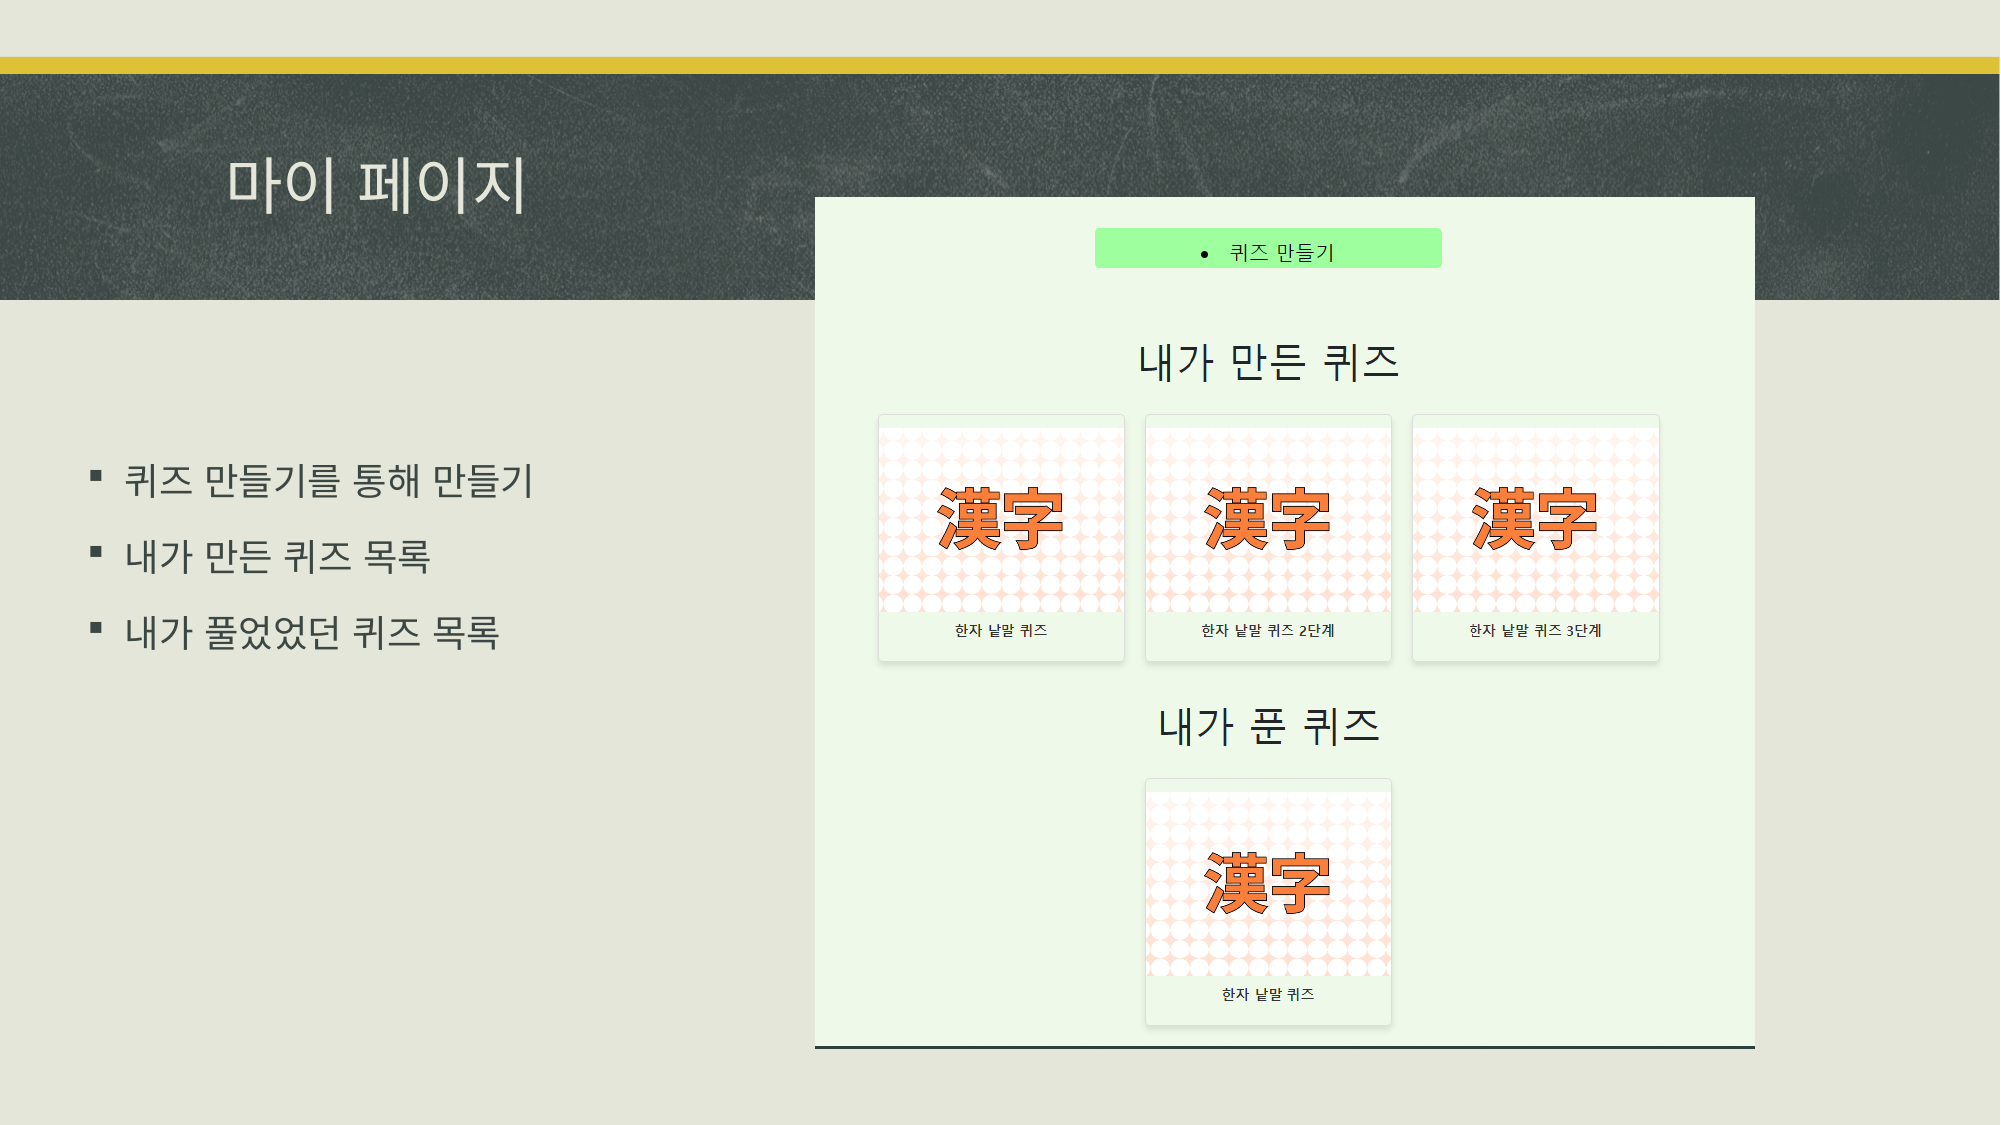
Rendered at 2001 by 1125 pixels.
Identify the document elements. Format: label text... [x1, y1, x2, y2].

list 퀴즈 만들기를 통해 만들기 내가 만든 퀴즈 목록 내가 풀었었던 퀴즈 목록 [72, 450, 713, 1089]
picture [815, 197, 1755, 1049]
picture [0, 74, 2000, 300]
title 마이 페이지 [210, 76, 1790, 300]
